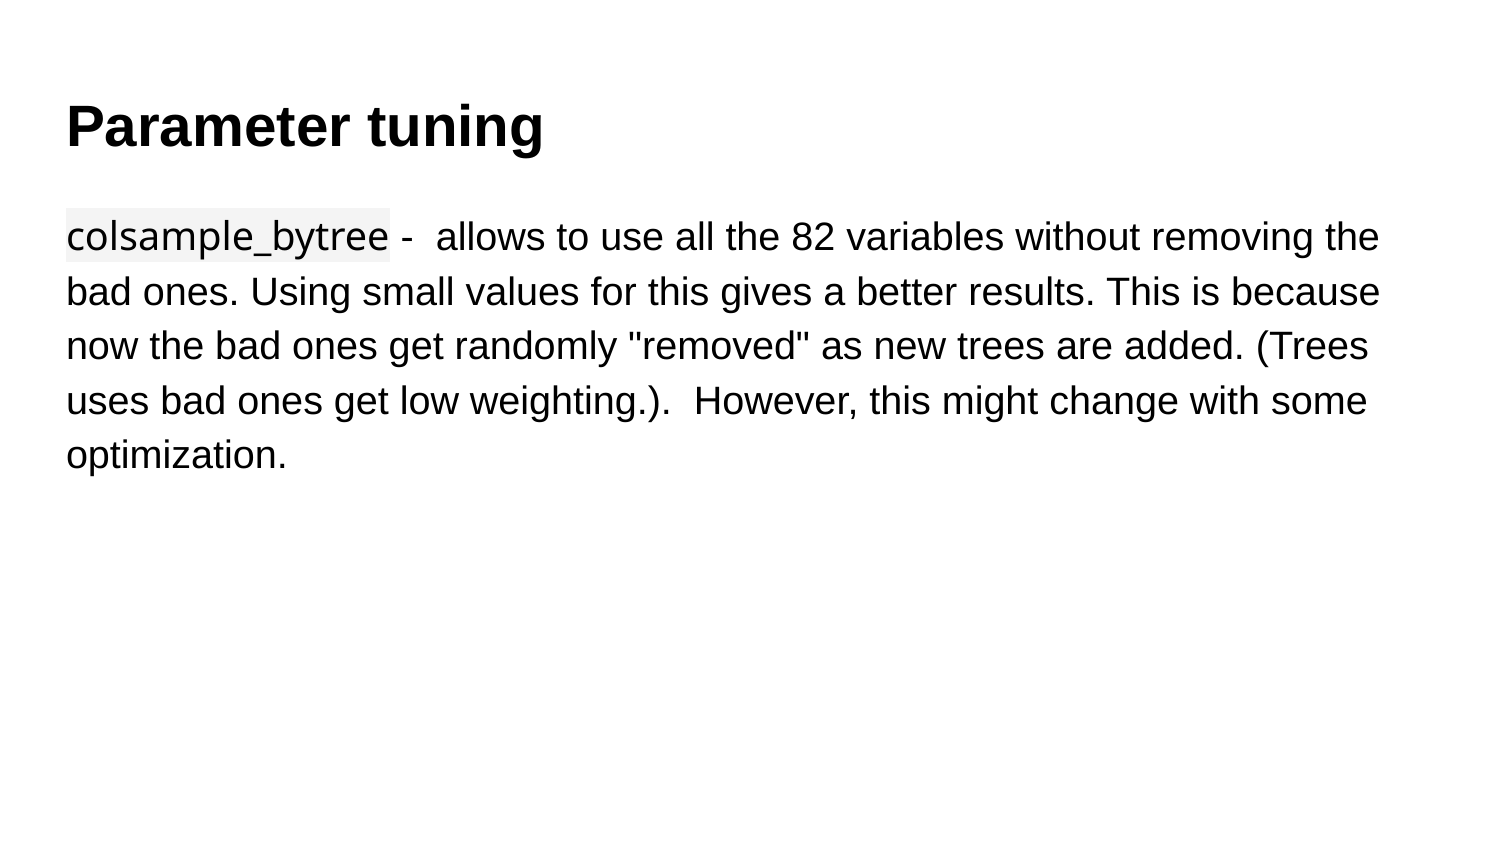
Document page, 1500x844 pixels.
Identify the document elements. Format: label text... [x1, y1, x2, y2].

list colsample_bytree - allows to use all the 82 variables without removing the bad ones. Using small values for this gives a better results. This is because now the bad ones get randomly "removed" as new trees are added. (Trees uses bad ones get low weighting.). However, this might change with some optimization. [51, 189, 1449, 750]
title Parameter tuning [51, 72, 1449, 167]
